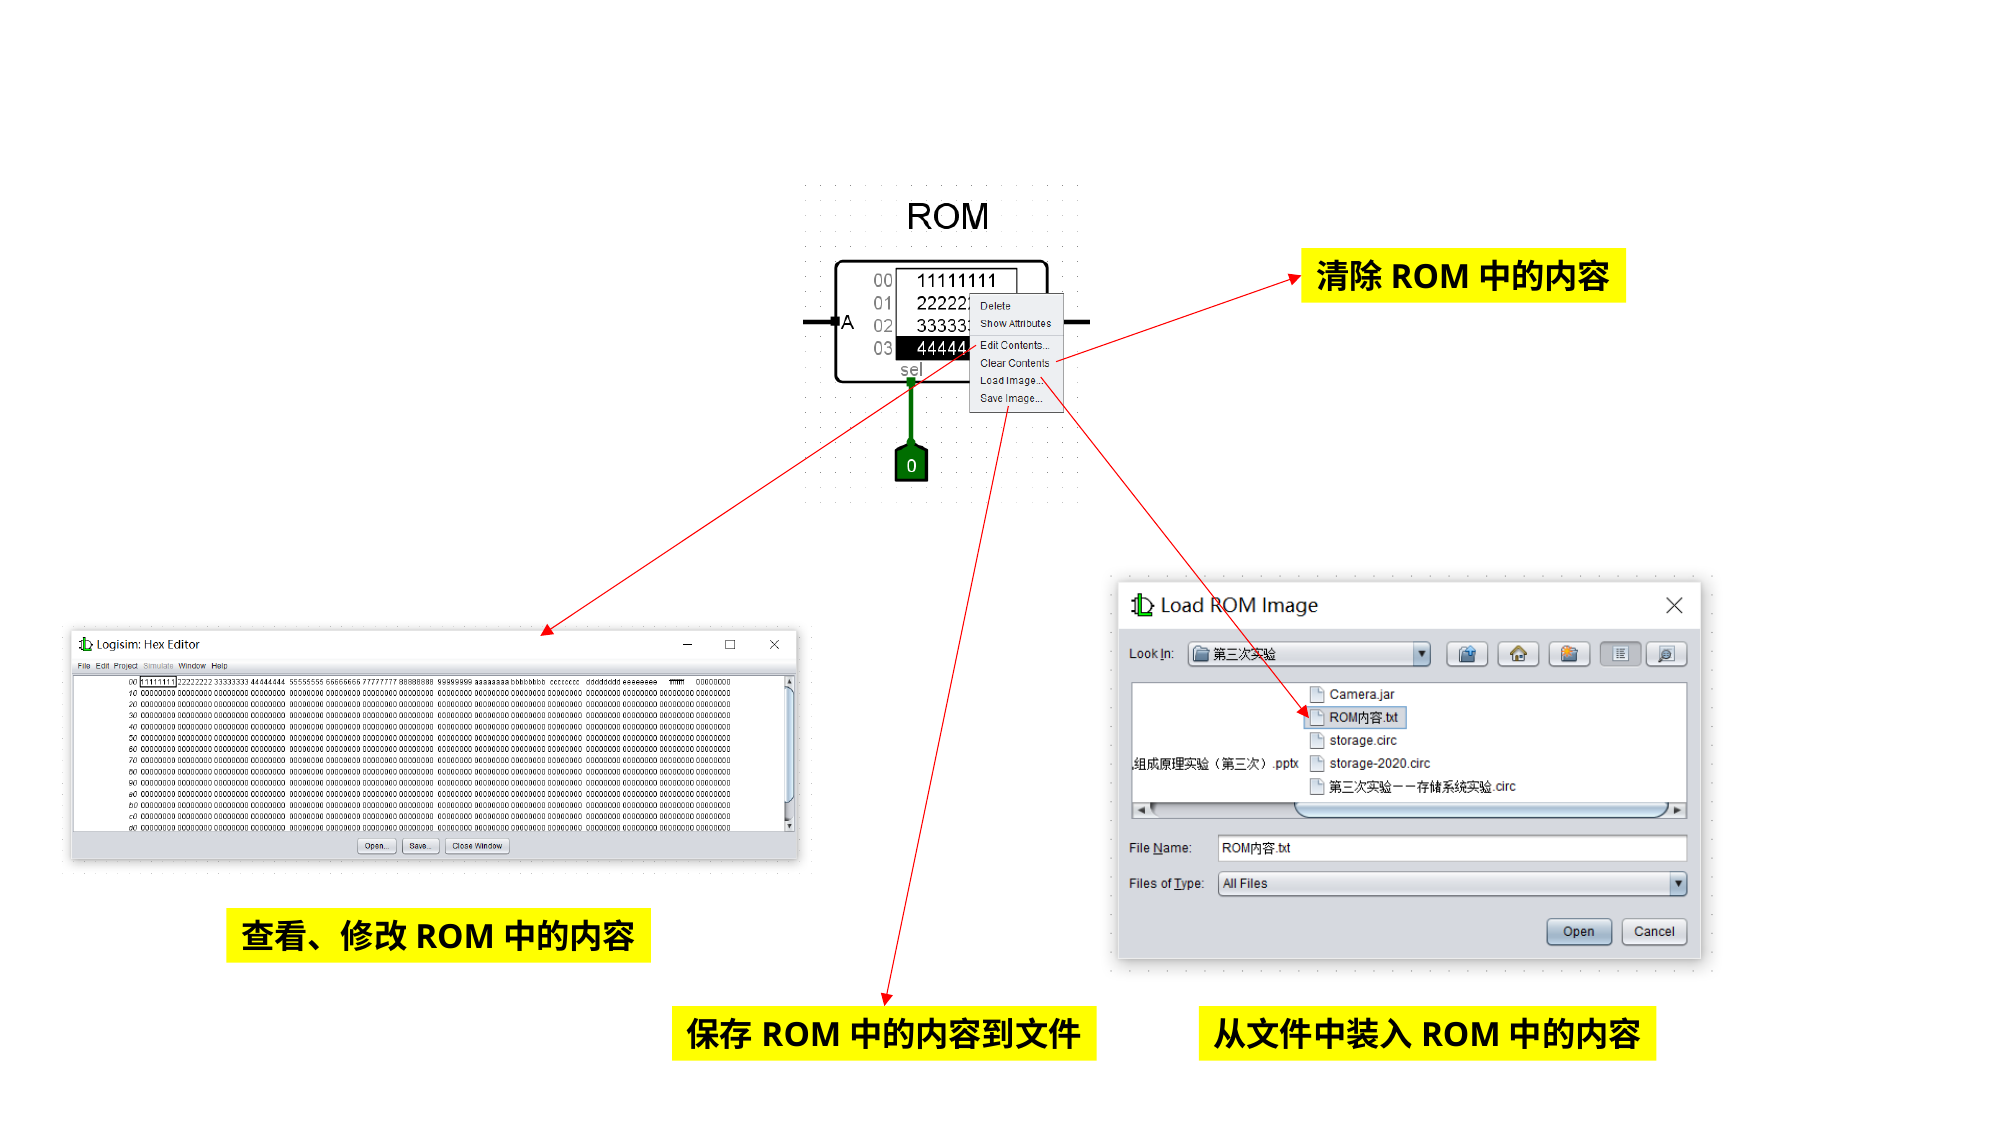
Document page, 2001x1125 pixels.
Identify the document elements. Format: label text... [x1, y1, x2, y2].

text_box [1056, 275, 1309, 362]
text_box 清除ROM中的内容 [1301, 248, 1627, 303]
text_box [540, 345, 976, 636]
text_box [1040, 376, 1309, 719]
text_box 查看、修改ROM中的内容 [226, 908, 651, 963]
picture [803, 174, 1090, 508]
picture [1097, 562, 1724, 983]
text_box 从文件中装入ROM中的内容 [1198, 1006, 1657, 1061]
text_box 保存ROM中的内容到文件 [672, 1006, 1097, 1061]
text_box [884, 406, 1009, 1007]
picture [59, 617, 821, 875]
